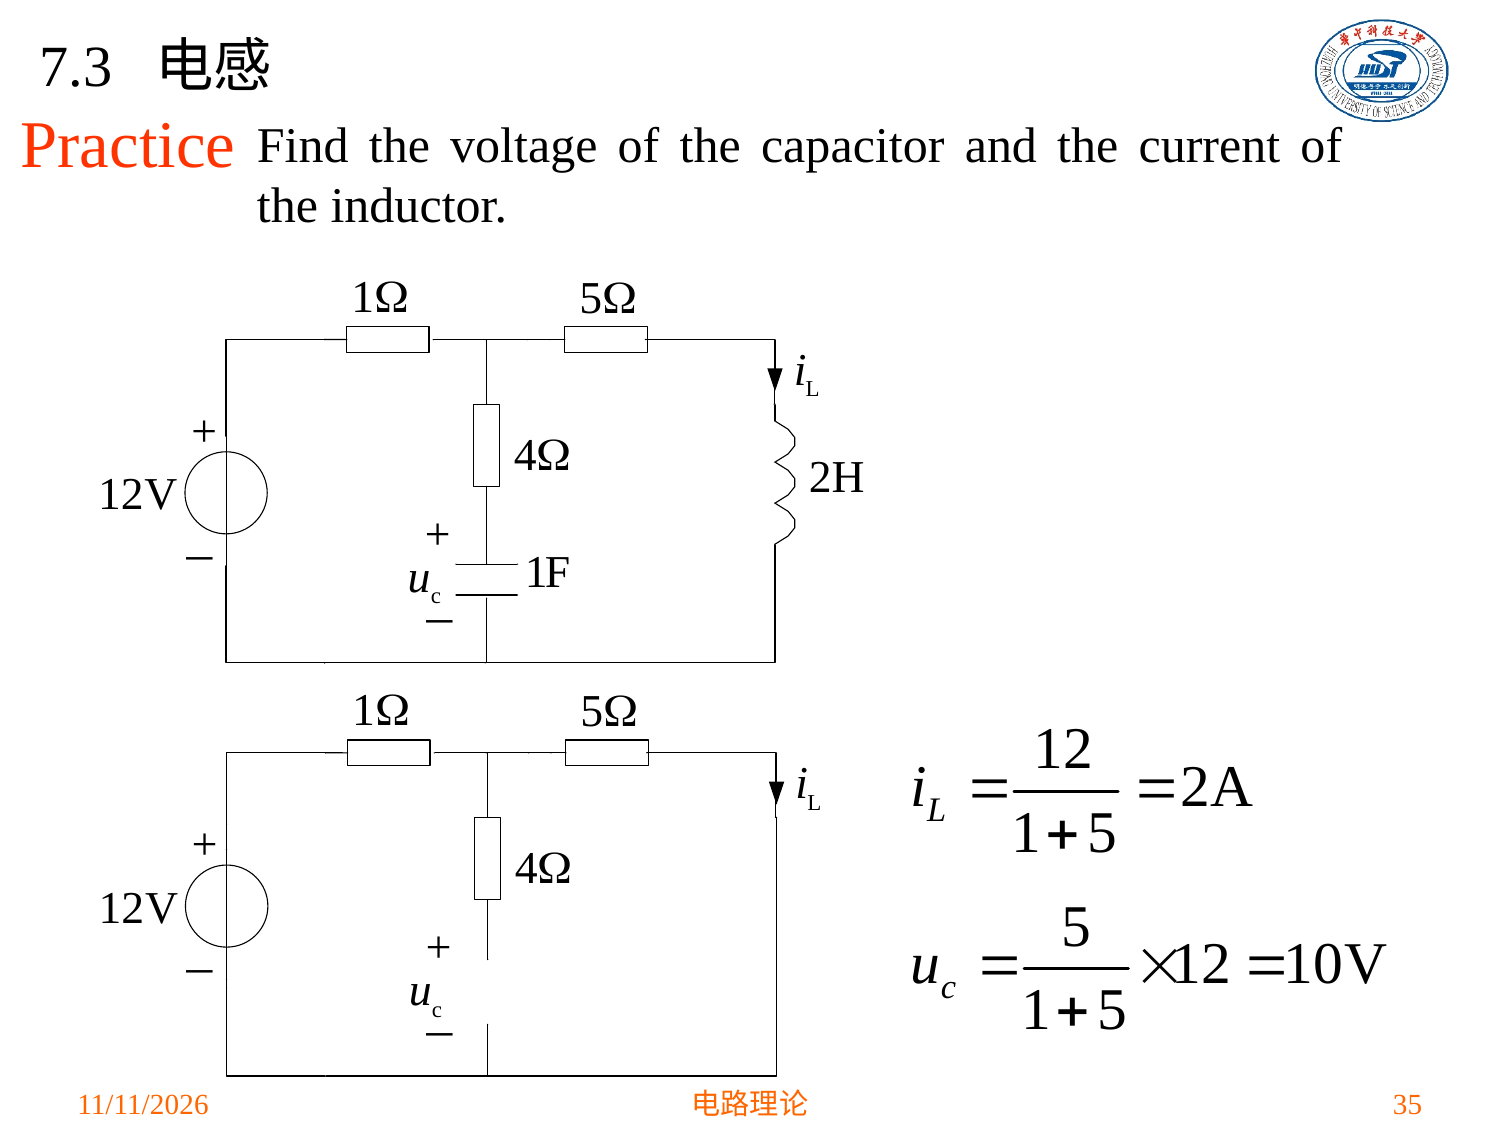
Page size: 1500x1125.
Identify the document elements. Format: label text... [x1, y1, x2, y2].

text_box Find the voltage of the capacitor and the current of the inductor. [242, 107, 1359, 240]
title Practice [5, 60, 242, 220]
slide_number 35 [1125, 1078, 1438, 1125]
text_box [903, 889, 1400, 1043]
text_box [88, 264, 880, 669]
text_box 7.3 电感 [24, 18, 1438, 107]
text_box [903, 712, 1266, 866]
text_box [88, 678, 881, 1083]
footer 电路理论 [512, 1078, 988, 1125]
picture [1305, 13, 1459, 125]
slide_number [62, 1078, 375, 1125]
